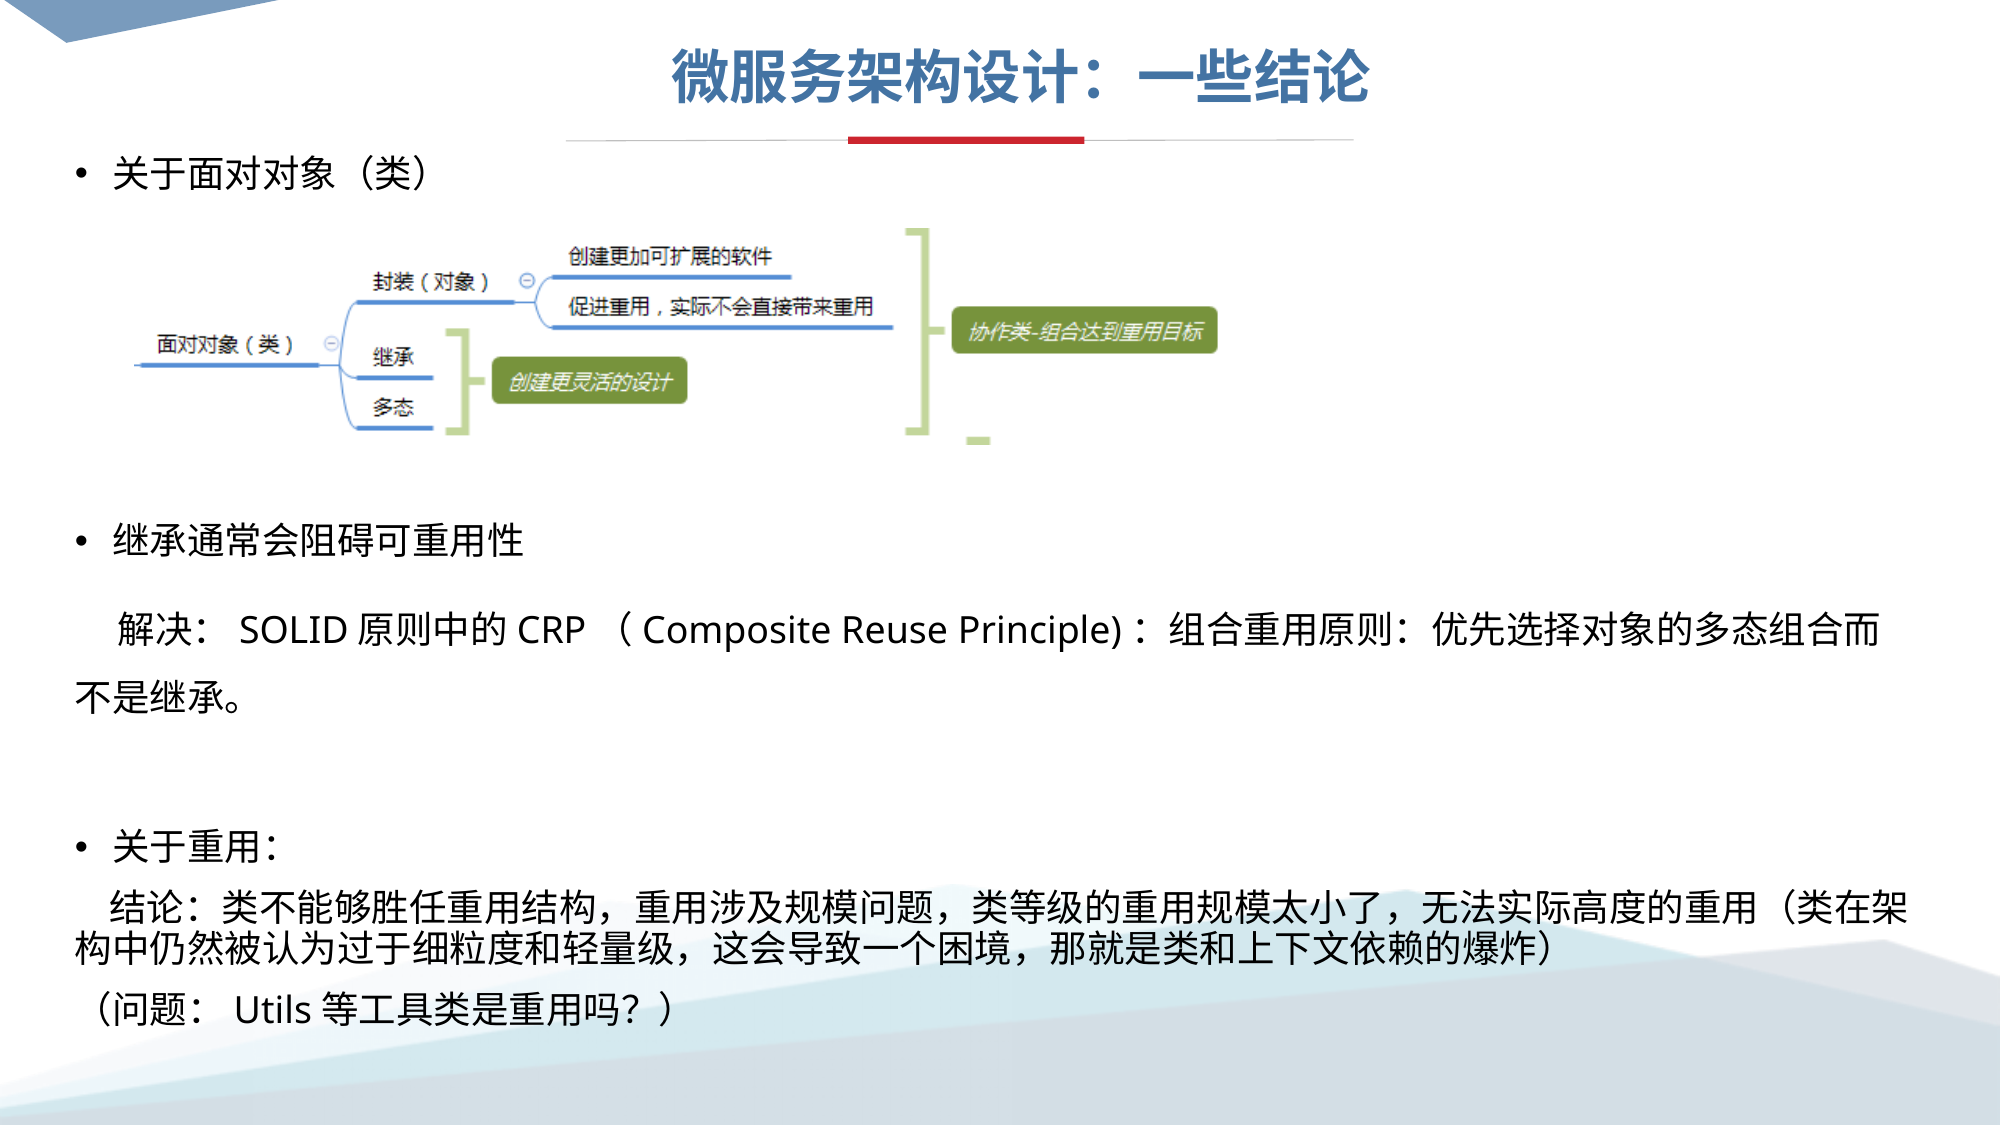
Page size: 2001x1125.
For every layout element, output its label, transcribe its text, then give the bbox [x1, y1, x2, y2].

picture [0, 884, 2000, 1125]
text_box [848, 136, 1085, 144]
text_box 关于面对对象（类） 继承通常会阻碍可重用性 解决：SOLID原则中的CRP（Composite Reuse Principle)：组合重用原则：优先选择对象的多态组合而不是继承。 关于重用： 结论：类不能够胜任重用结构，重用涉及规模问题，类等级的重用规模太小了，无法实际高度的重用（类在架构中仍然被认为过于细粒度和轻量级，这会导致一个困境，那就是类和上下文依赖的爆炸） （问题：Utils等工具类是重用吗？） [59, 147, 1929, 884]
text_box 微服务架构设计：一些结论 [491, 32, 1551, 118]
text_box [4, 0, 279, 43]
picture [134, 228, 1232, 445]
